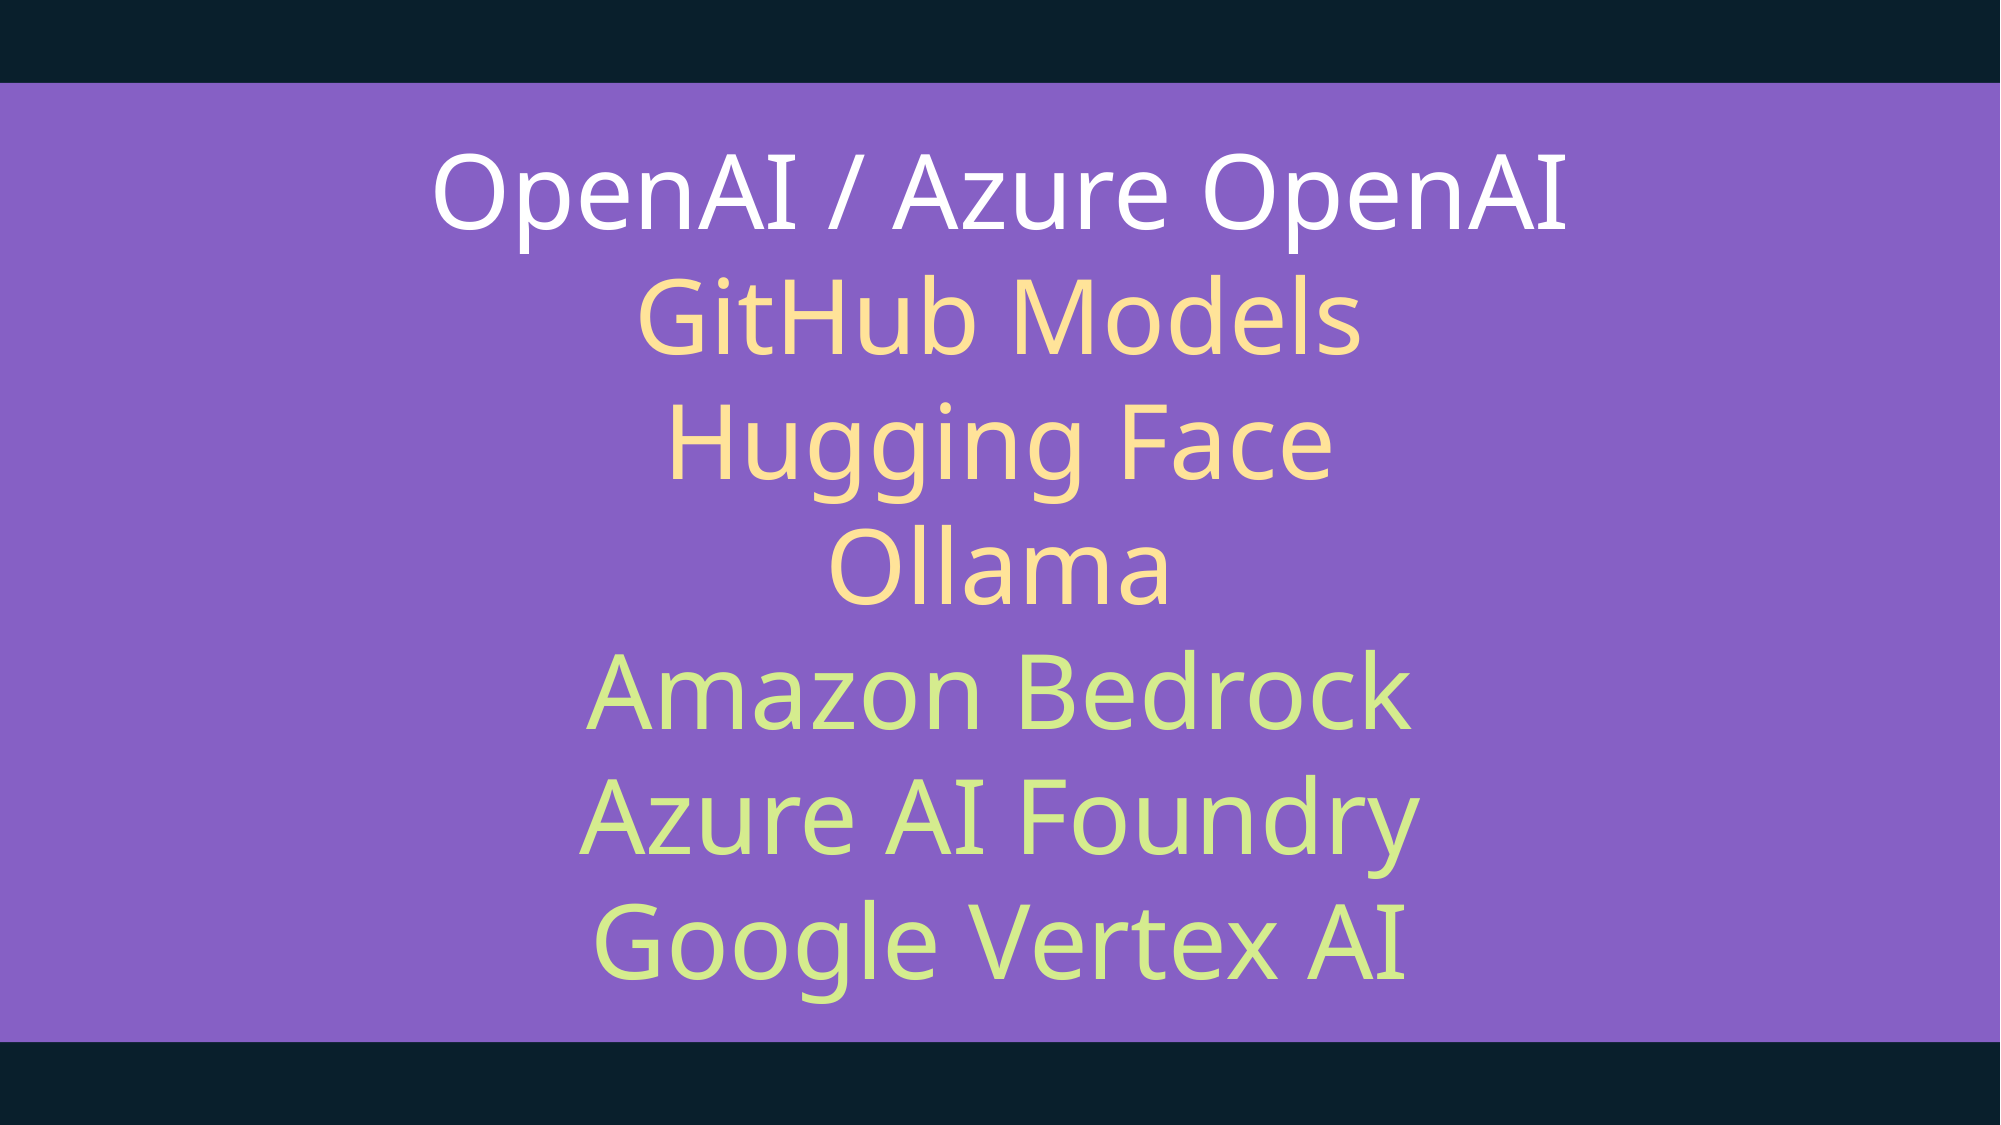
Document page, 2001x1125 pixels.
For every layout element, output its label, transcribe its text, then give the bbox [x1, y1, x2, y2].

text_box OpenAI / Azure OpenAI GitHub Models Hugging Face Ollama Amazon Bedrock Azure AI Foundry Google Vertex AI [0, 82, 2000, 1043]
